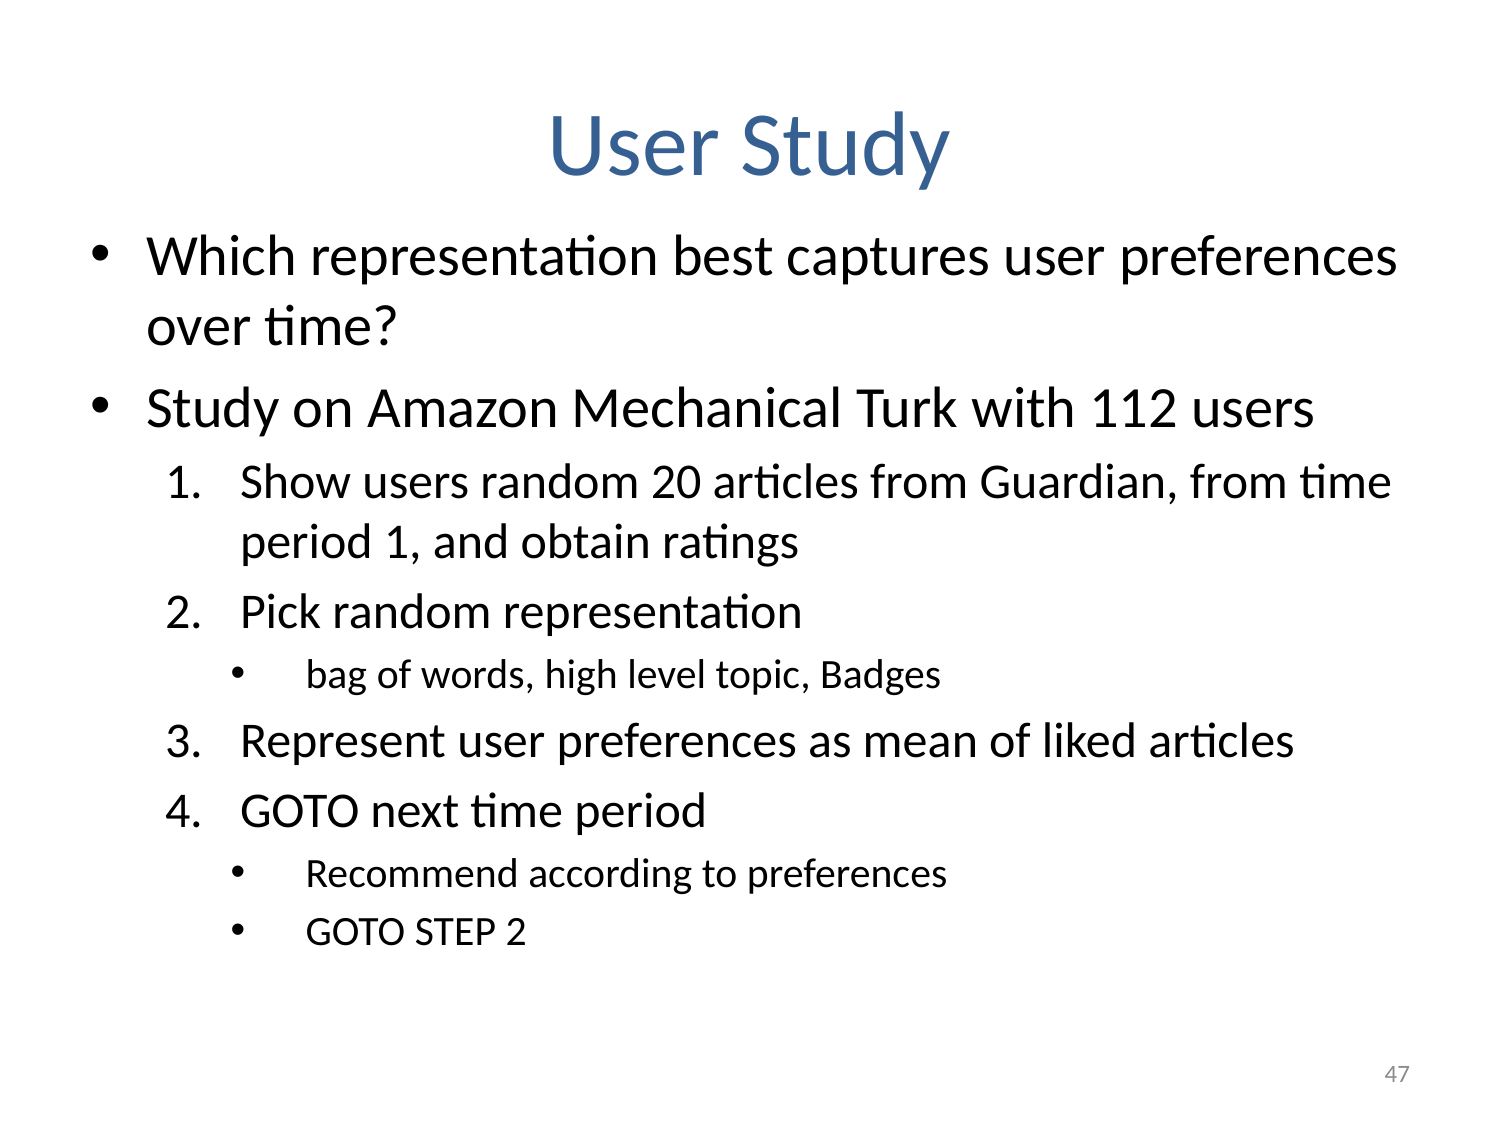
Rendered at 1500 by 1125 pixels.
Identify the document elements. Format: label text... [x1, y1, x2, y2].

title User Study [75, 45, 1425, 209]
slide_number 47 [1074, 1042, 1425, 1103]
list Which representation best captures user preferences over time? Study on Amazon Mechanical Turk with 112 users Show users random 20 articles from Guardian, from time period 1, and obtain ratings Pick random representation bag of words, high level topic, Badges Represent user preferences as mean of liked articles GOTO next time period Recommend according to preferences GOTO STEP 2 [75, 209, 1425, 997]
